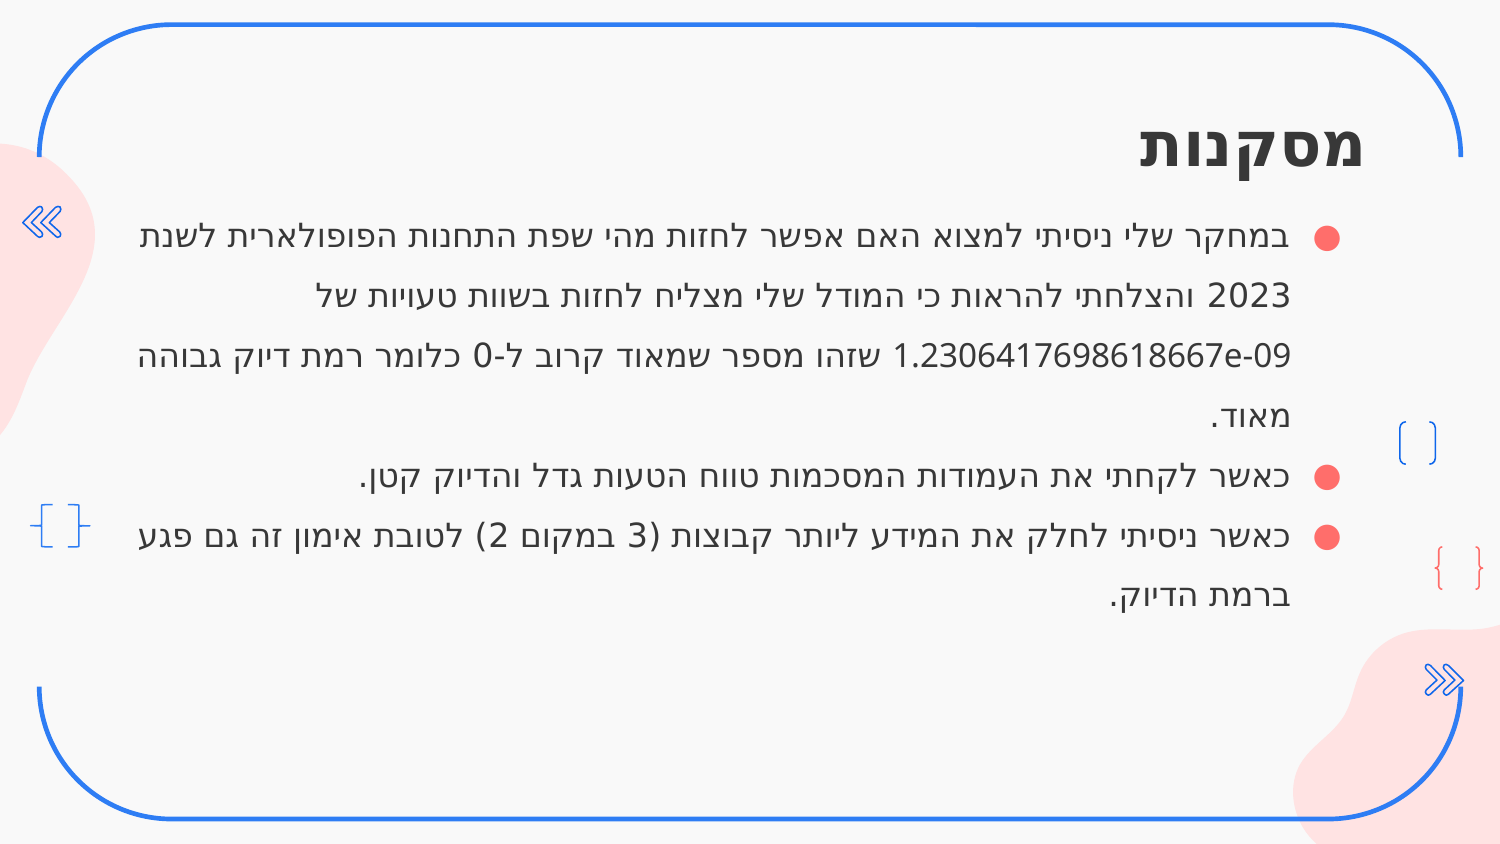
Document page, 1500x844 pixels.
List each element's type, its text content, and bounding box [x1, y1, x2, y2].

title מסקנות [118, 88, 1382, 179]
list במחקר שלי ניסיתי למצוא האם אפשר לחזות מהי שפת התחנות הפופולארית לשנת 2023 והצלחתי להראות כי המודל שלי מצליח לחזות בשוות טעויות של 1.2306417698618667e-09 שזהו מספר שמאוד קרוב ל-0 כלומר רמת דיוק גבוהה מאוד. כאשר לקחתי את העמודות המסכמות טווח הטעות גדל והדיוק קטן. כאשר ניסיתי לחלק את המידע ליותר קבוצות (3 במקום 2) לטובת אימון זה גם פגע ברמת הדיוק. [118, 179, 1382, 615]
